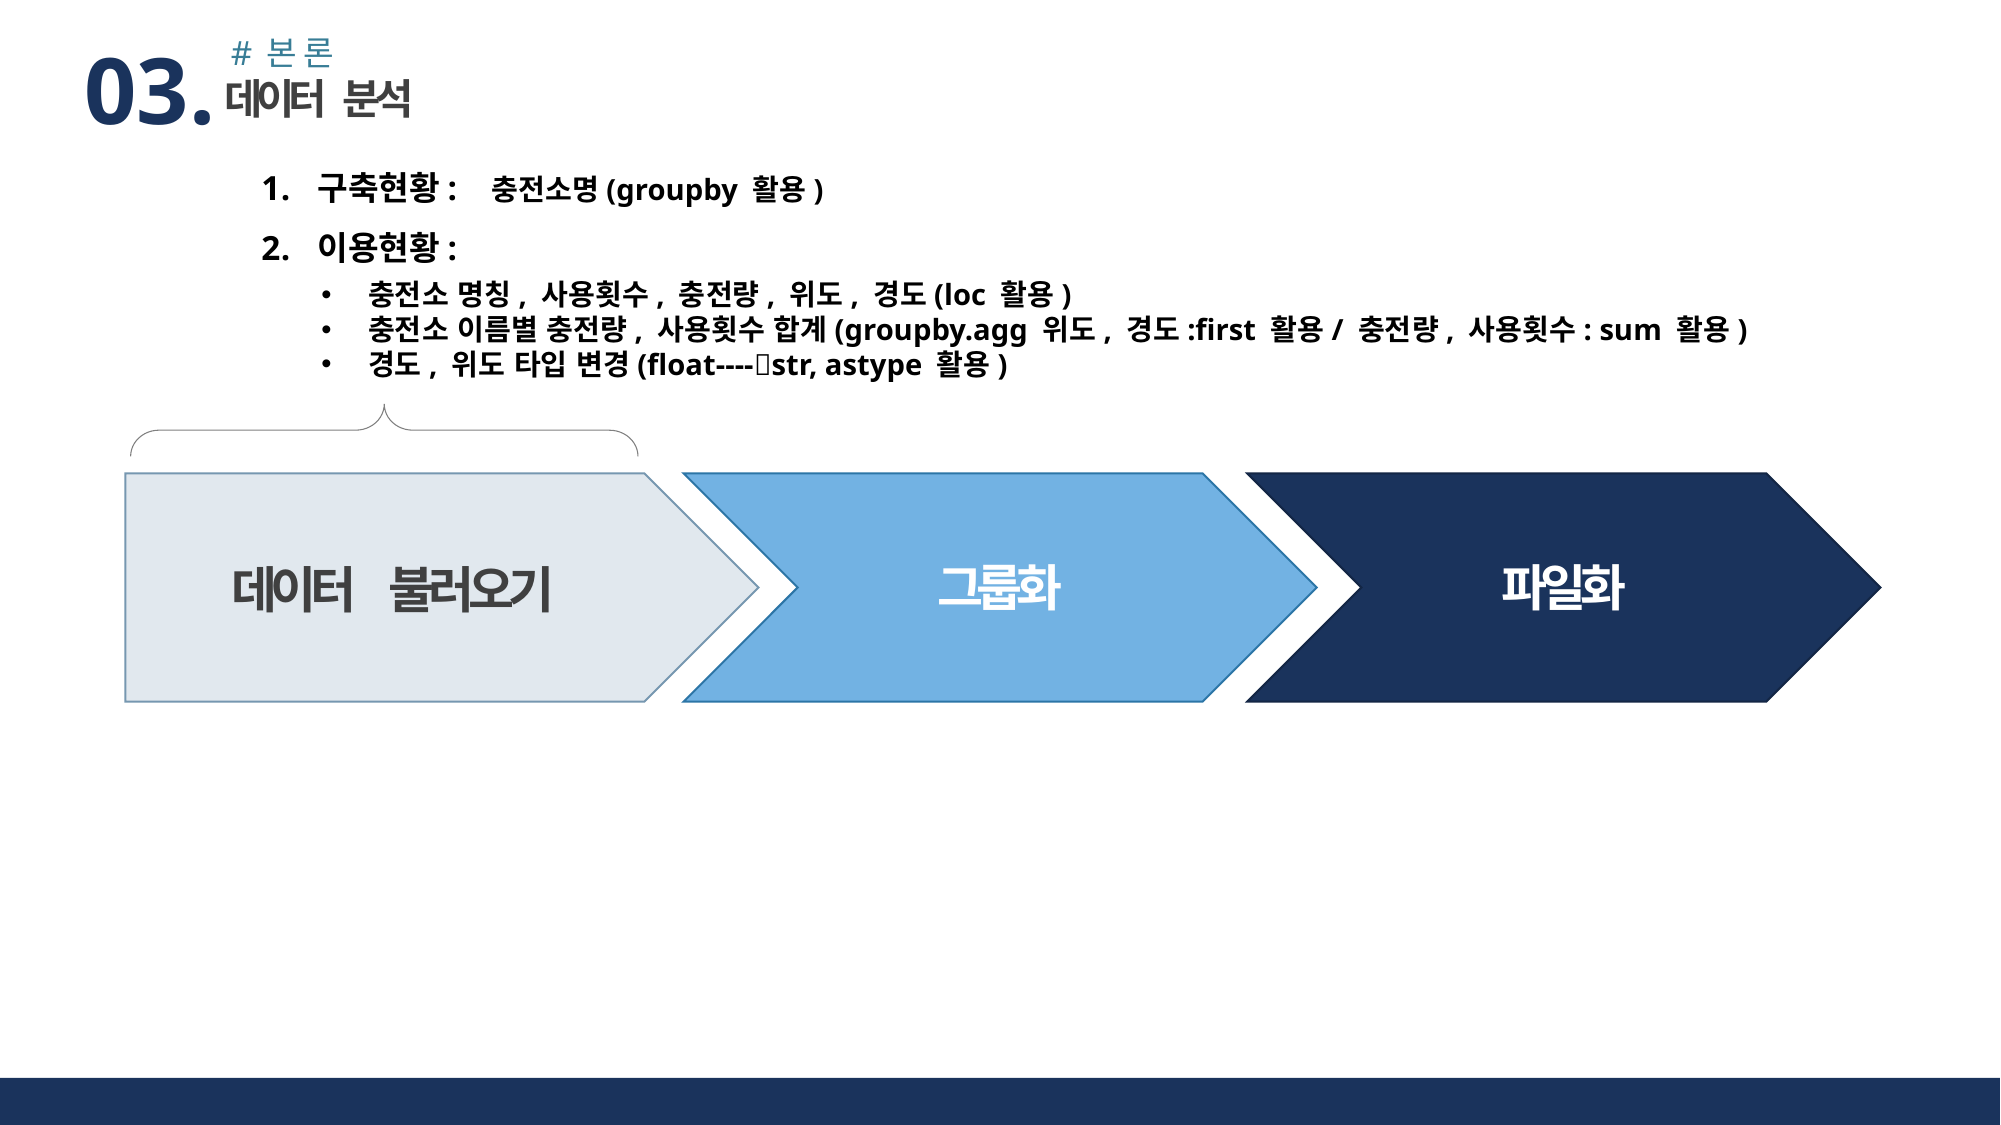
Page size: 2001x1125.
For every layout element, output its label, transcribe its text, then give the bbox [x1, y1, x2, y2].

text_box 데이터 분석 [231, 65, 429, 131]
text_box 그룹화 [922, 549, 1078, 625]
text_box 파일화 [1486, 549, 1642, 625]
text_box 구축현황: 충전소명(groupby 활용) 이용현황: [246, 160, 858, 275]
text_box 03. [69, 25, 231, 150]
text_box 데이터 불러오기 [216, 551, 570, 627]
text_box [0, 1077, 2000, 1125]
text_box [681, 472, 1319, 703]
text_box #본론 [216, 24, 349, 80]
text_box [130, 403, 639, 457]
text_box [1244, 472, 1882, 703]
text_box 충전소 명칭, 사용횟수, 충전량, 위도, 경도(loc 활용) 충전소 이름별 충전량, 사용횟수 합계(groupby.agg 위도, 경도:first 활용/ 충전량, 사용횟수: sum 활용) 경도, 위도 타입 변경(float----str, astype 활용) [306, 269, 1897, 389]
text_box [124, 472, 760, 703]
